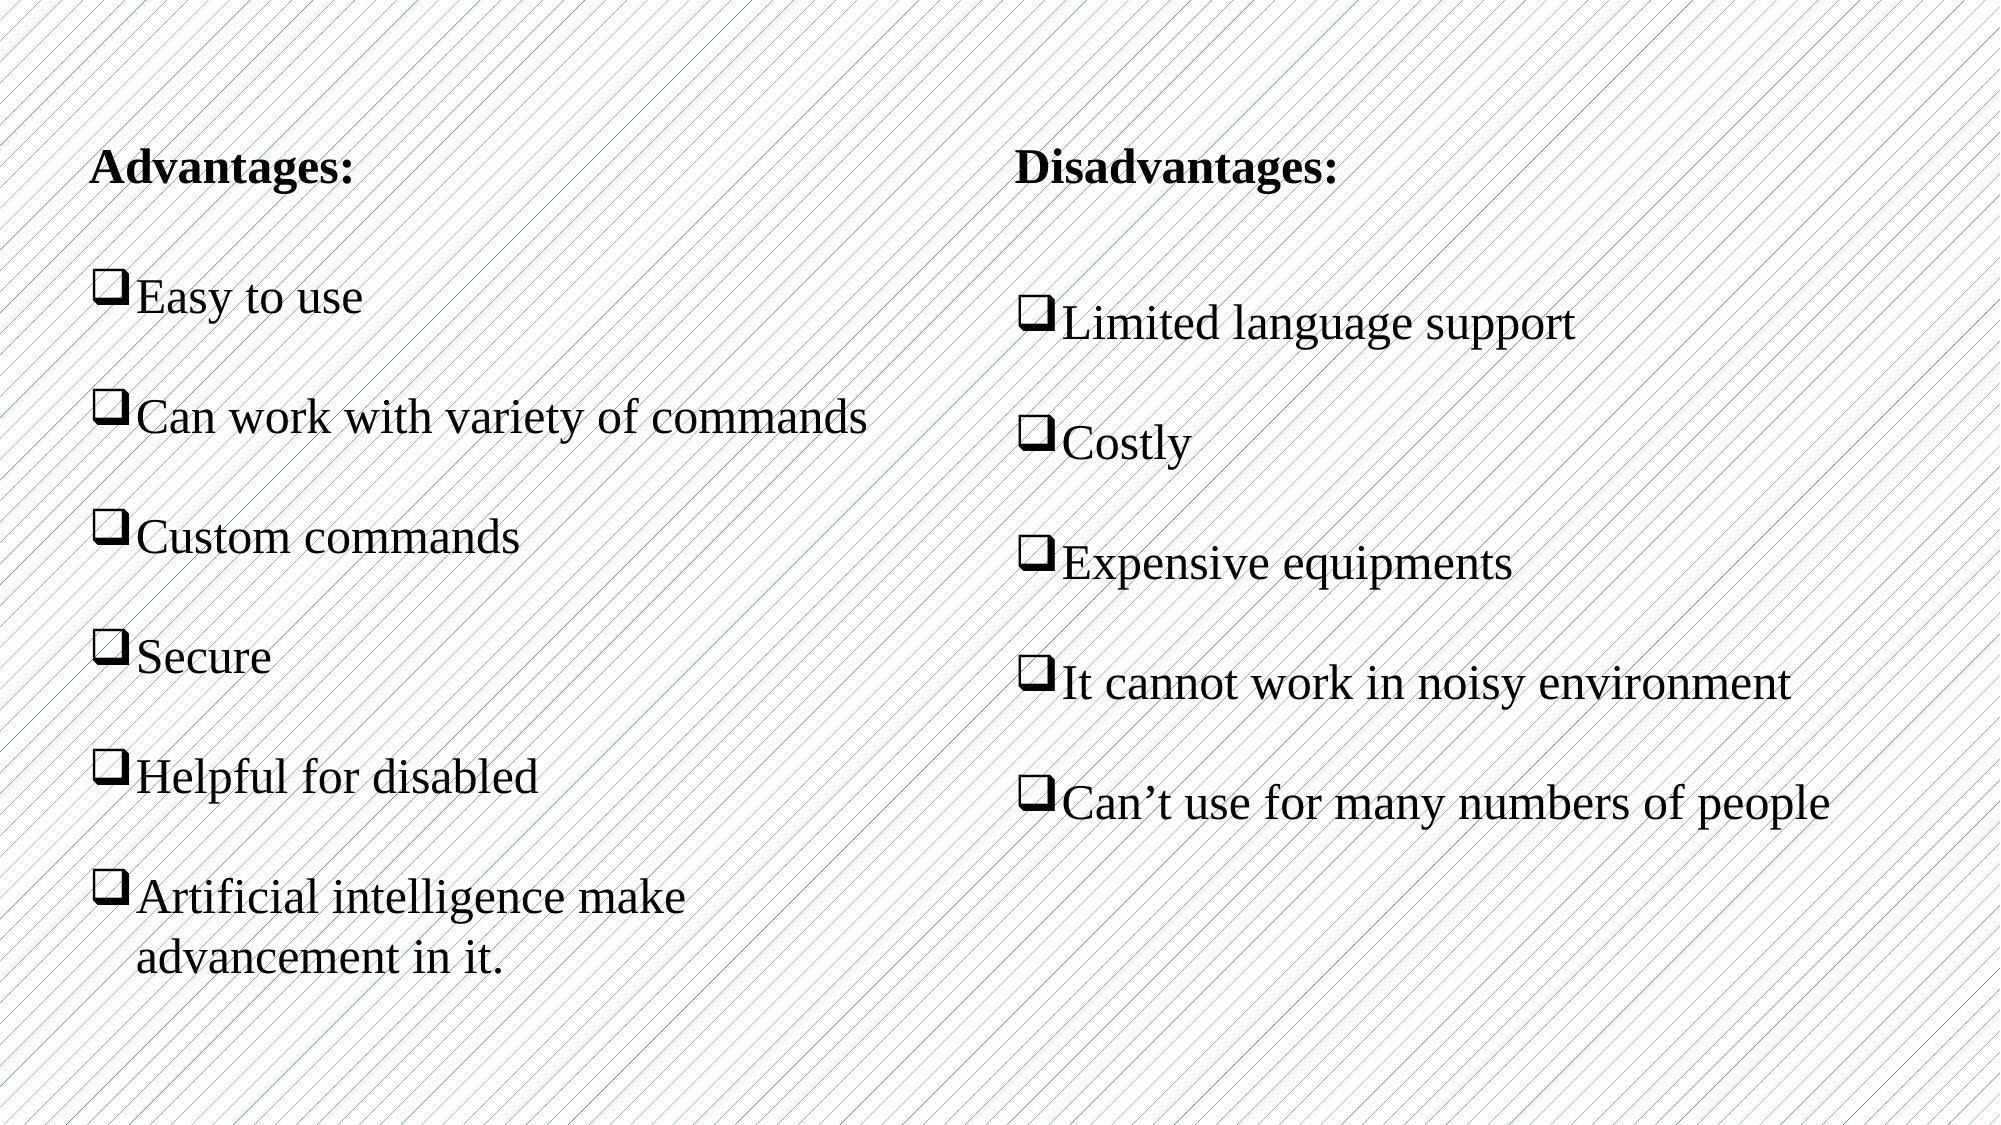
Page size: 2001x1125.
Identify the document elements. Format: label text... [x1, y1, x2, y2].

text_box Advantages: [74, 126, 781, 202]
text_box Limited language support Costly Expensive equipments It cannot work in noisy environment Can’t use for many numbers of people [999, 282, 1905, 837]
text_box Disadvantages: [999, 126, 1707, 202]
text_box Easy to use Can work with variety of commands Custom commands Secure Helpful for disabled Artificial intelligence make advancement in it. [74, 256, 979, 991]
